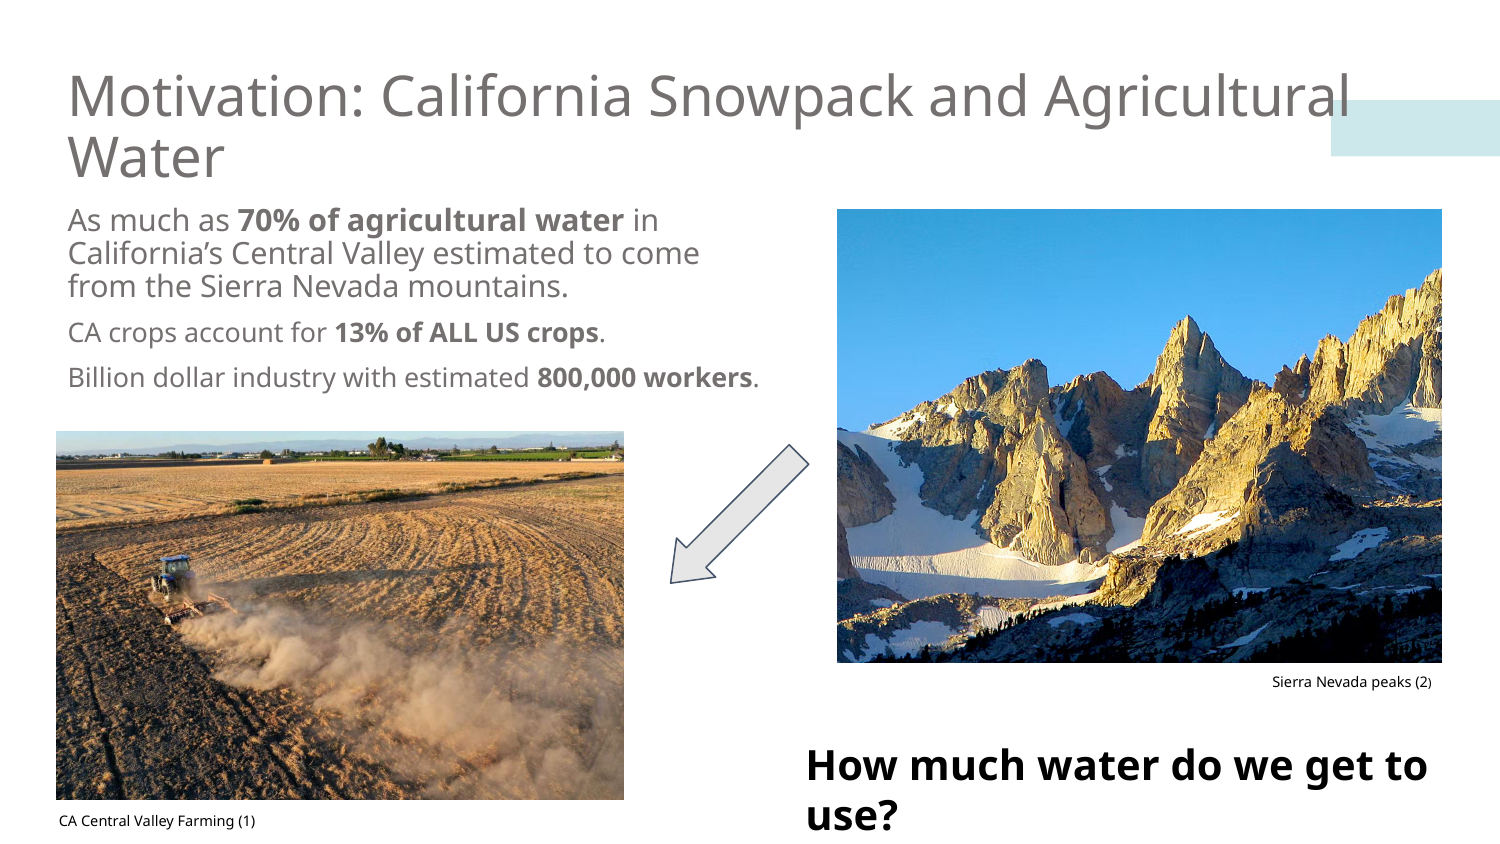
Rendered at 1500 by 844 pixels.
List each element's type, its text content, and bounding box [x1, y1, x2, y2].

text_box [670, 444, 809, 584]
picture [55, 431, 624, 800]
text_box CA Central Valley Farming (1) [43, 796, 293, 844]
title Motivation: California Snowpack and Agricultural Water [56, 46, 1444, 210]
text_box How much water do we get to use? [790, 724, 1472, 844]
text_box Sierra Nevada peaks (2) [784, 658, 1450, 776]
picture [836, 209, 1442, 664]
list As much as 70% of agricultural water in California’s Central Valley estimated to come from the Sierra Nevada mountains. CA crops account for 13% of ALL US crops. Billion dollar industry with estimated 800,000 workers. [56, 199, 774, 405]
